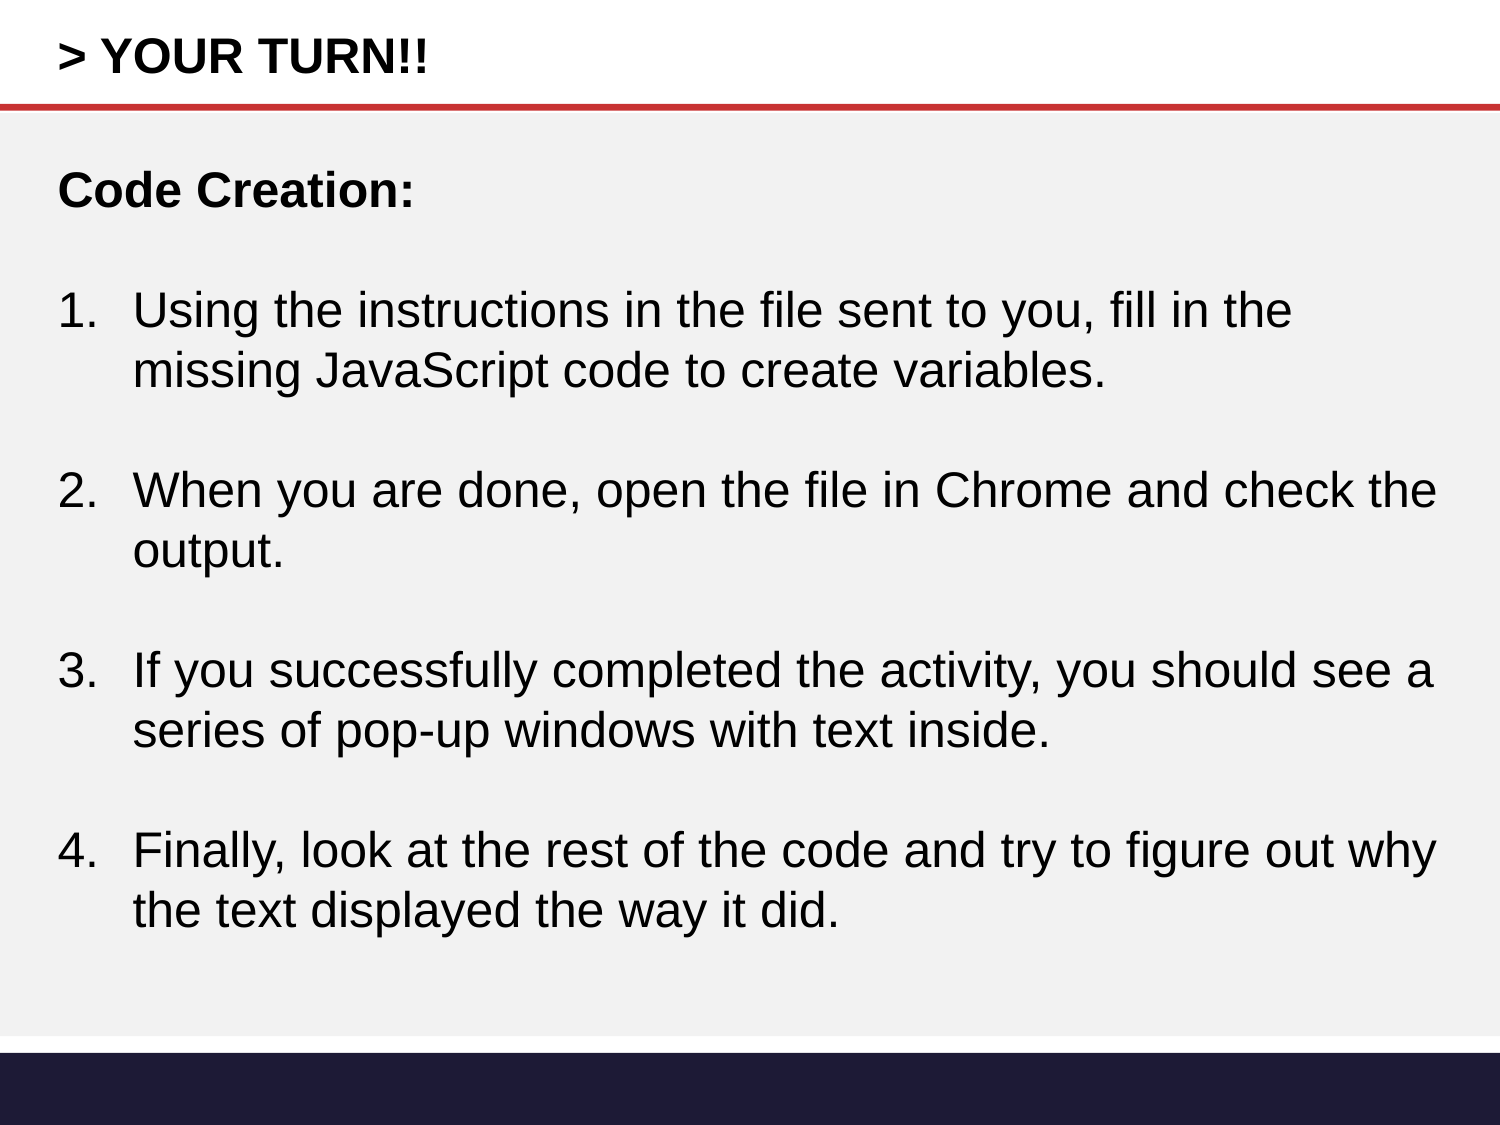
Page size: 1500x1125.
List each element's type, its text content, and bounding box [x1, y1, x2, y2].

text_box Code Creation: Using the instructions in the file sent to you, fill in the missing JavaScript code to create variables. When you are done, open the file in Chrome and check the output. If you successfully completed the activity, you should see a series of pop-up windows with text inside. Finally, look at the rest of the code and try to figure out why the text displayed the way it did. [49, 149, 1475, 945]
text_box [0, 113, 1500, 1037]
text_box > YOUR TURN!! [50, 16, 913, 91]
